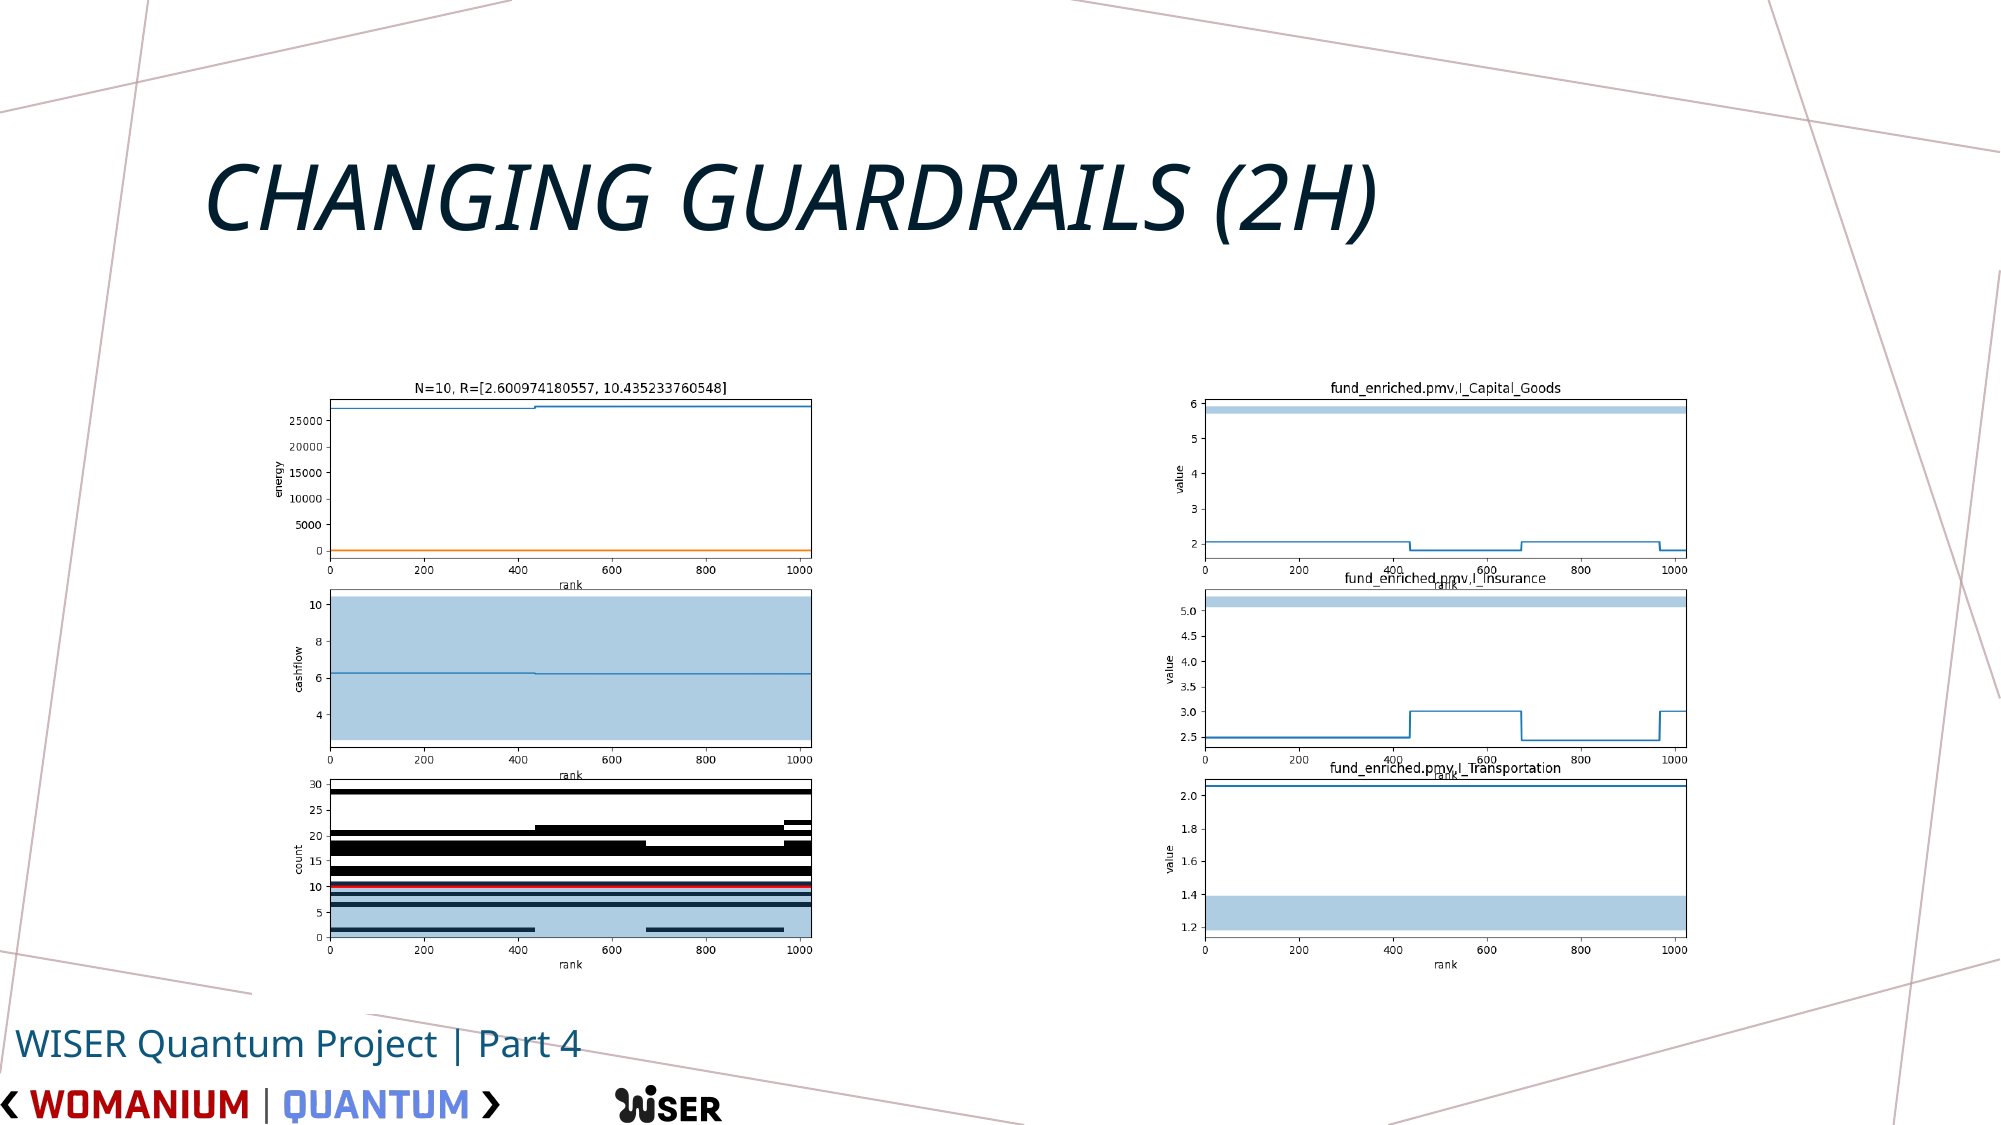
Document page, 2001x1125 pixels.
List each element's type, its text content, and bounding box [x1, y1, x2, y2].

title Changing guardrails (2h) [187, 87, 1813, 315]
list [1127, 315, 1748, 1014]
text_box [0, 1050, 725, 1125]
text_box WISER Quantum Project | Part 4 [0, 1012, 1000, 1073]
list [252, 315, 873, 1014]
